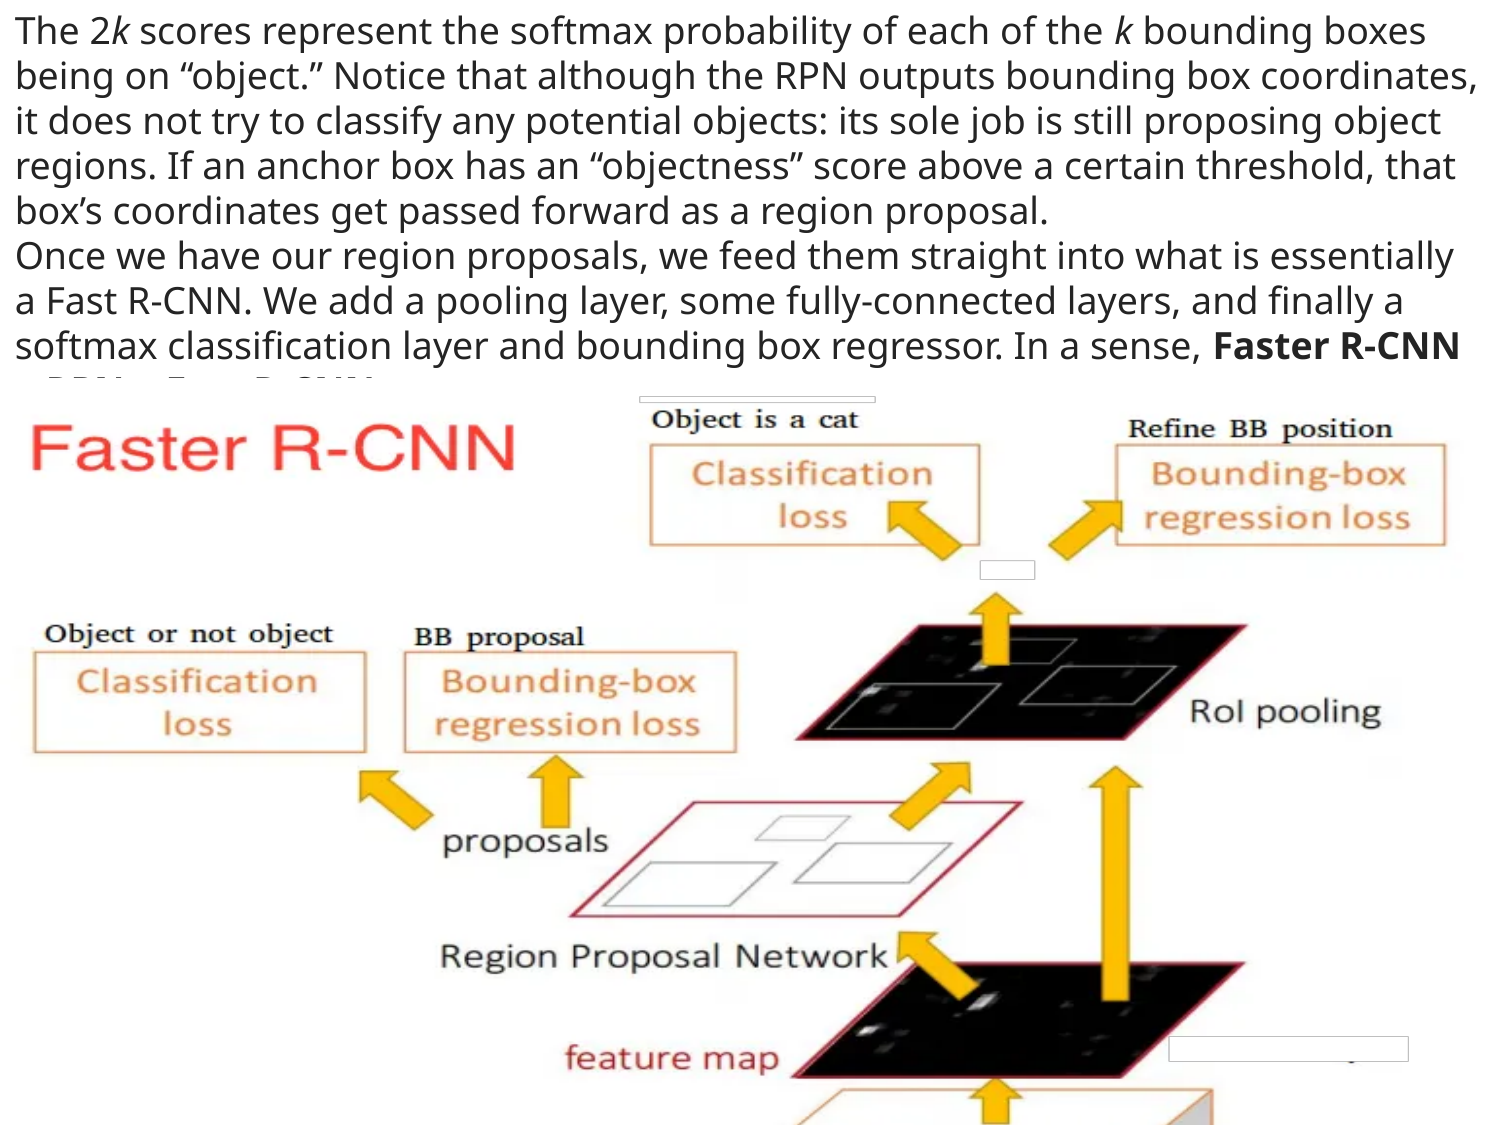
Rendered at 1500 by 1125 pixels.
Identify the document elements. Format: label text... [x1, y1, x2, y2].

text_box The 2k scores represent the softmax probability of each of the k bounding boxes being on “object.” Notice that although the RPN outputs bounding box coordinates, it does not try to classify any potential objects: its sole job is still proposing object regions. If an anchor box has an “objectness” score above a certain threshold, that box’s coordinates get passed forward as a region proposal. Once we have our region proposals, we feed them straight into what is essentially a Fast R-CNN. We add a pooling layer, some fully-connected layers, and finally a softmax classification layer and bounding box regressor. In a sense, Faster R-CNN = RPN + Fast R-CNN. [0, 0, 1500, 420]
picture [0, 378, 1475, 1125]
